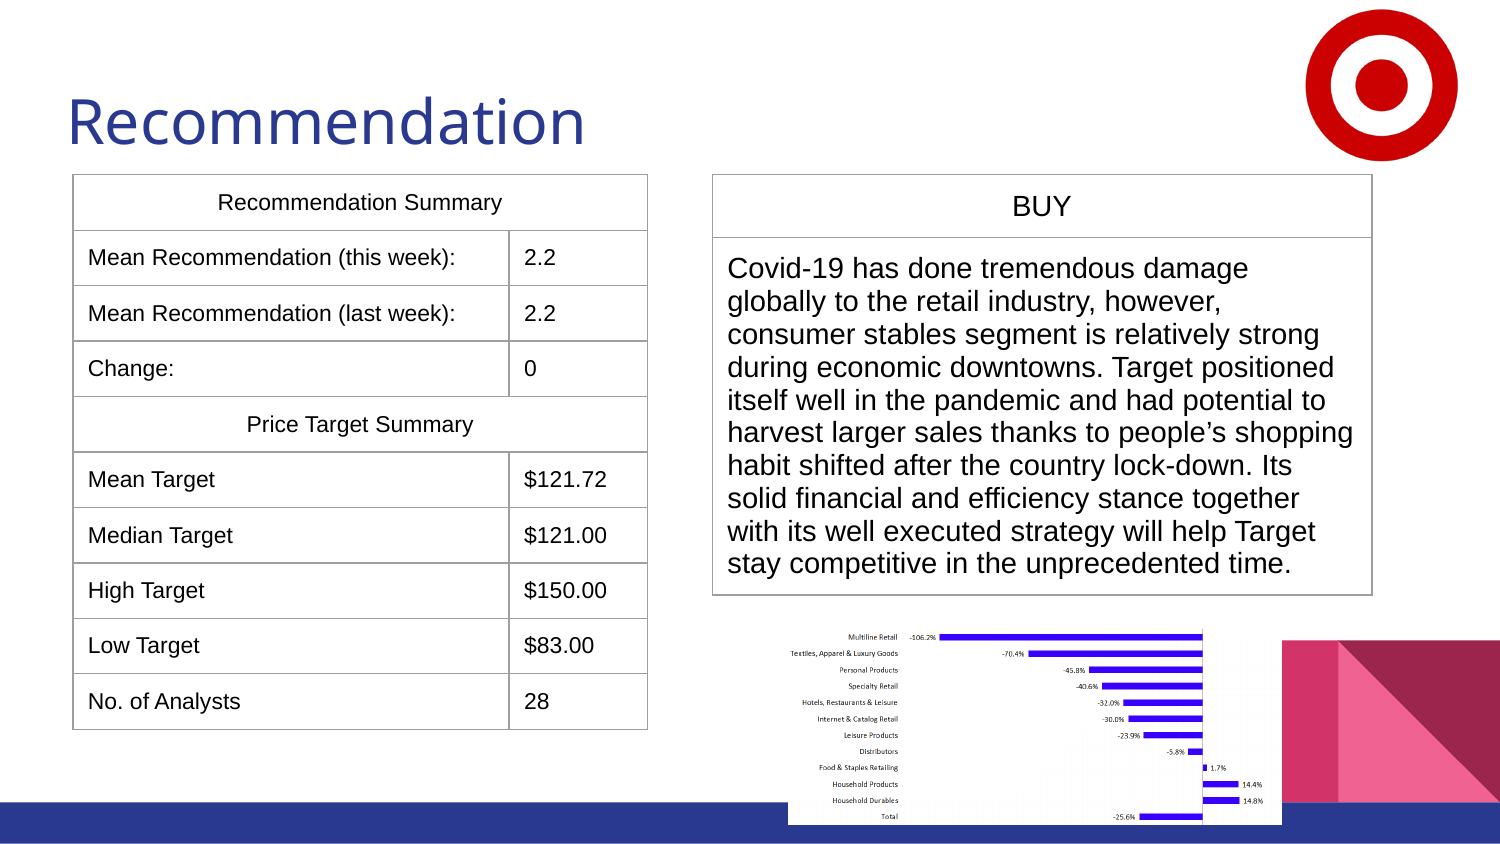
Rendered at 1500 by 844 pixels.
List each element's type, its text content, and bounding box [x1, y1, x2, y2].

picture [1262, 2, 1500, 168]
table_cell $121.00 [510, 508, 647, 562]
picture [788, 627, 1282, 825]
table_cell 0 [510, 342, 647, 396]
table_header BUY [713, 175, 1371, 237]
title Recommendation [51, 67, 1257, 167]
table_cell 2.2 [510, 231, 647, 285]
table_cell Covid-19 has done tremendous damage globally to the retail industry, however, consumer stables segment is relatively strong during economic downtowns. Target positioned itself well in the pandemic and had potential to harvest larger sales thanks to people’s shopping habit shifted after the country lock-down. Its solid financial and efficiency stance together with its well executed strategy will help Target stay competitive in the unprecedented time. [713, 238, 1371, 594]
table_cell $121.72 [510, 453, 647, 507]
table_cell No. of Analysts [74, 674, 508, 729]
table_cell Low Target [74, 619, 508, 673]
table_cell Price Target Summary [74, 397, 647, 451]
table_cell Mean Recommendation (last week): [74, 286, 508, 340]
table_cell High Target [74, 564, 508, 618]
table_cell Change: [74, 342, 508, 396]
table_cell $83.00 [510, 619, 647, 673]
table_cell 2.2 [510, 286, 647, 340]
table_header Recommendation Summary [74, 175, 647, 230]
table_cell Mean Recommendation (this week): [74, 231, 508, 285]
table_cell $150.00 [510, 564, 647, 618]
table_cell Median Target [74, 508, 508, 562]
table_cell Mean Target [74, 453, 508, 507]
table_cell 28 [510, 674, 647, 729]
